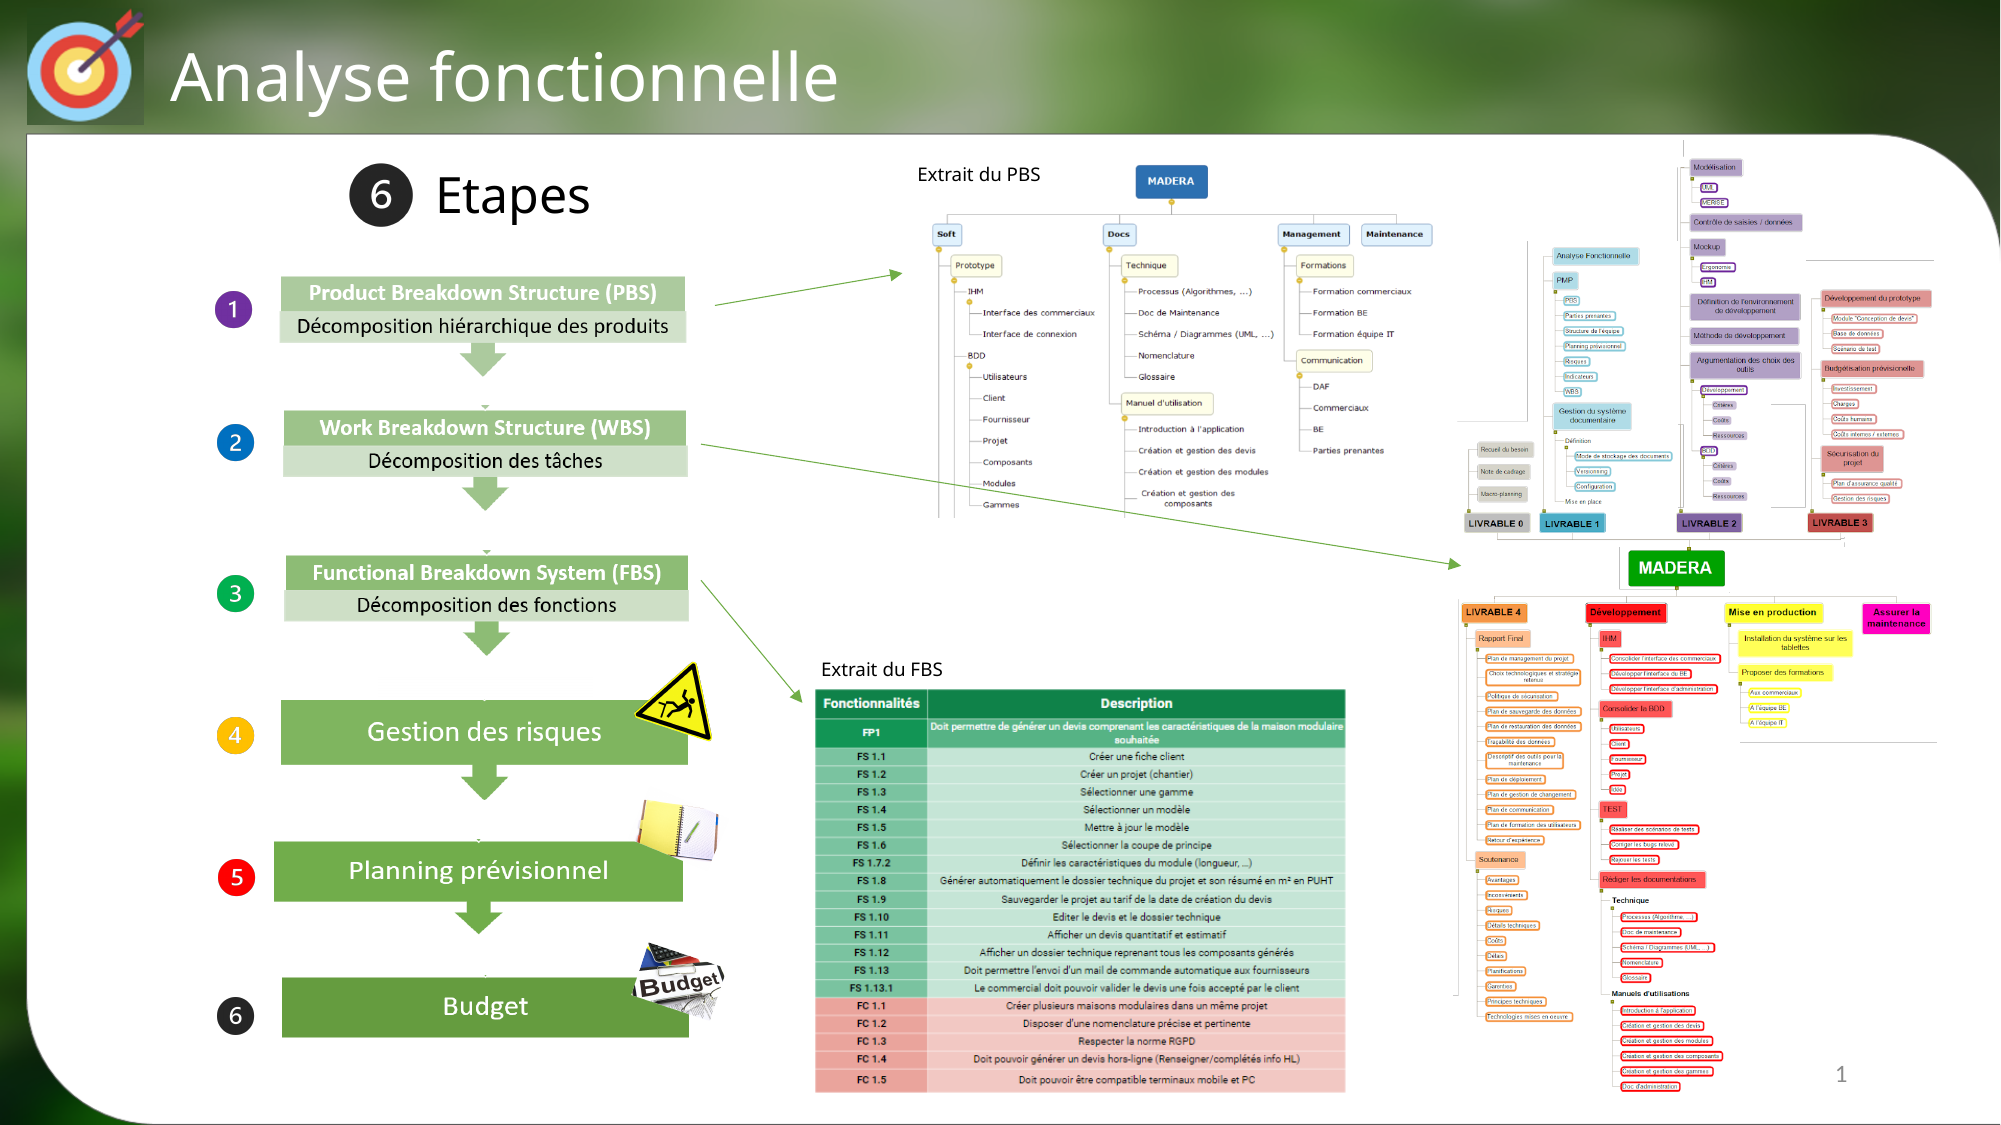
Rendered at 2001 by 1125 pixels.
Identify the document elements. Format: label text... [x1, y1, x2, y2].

picture [0, 0, 2001, 1125]
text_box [701, 444, 1453, 566]
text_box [700, 580, 803, 703]
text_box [714, 273, 903, 306]
text_box Extrait du FBS [806, 650, 1222, 688]
text_box Etapes [421, 155, 732, 231]
slide_number 1 [1412, 1042, 1863, 1103]
text_box Analyse fonctionnelle [155, 27, 1926, 123]
